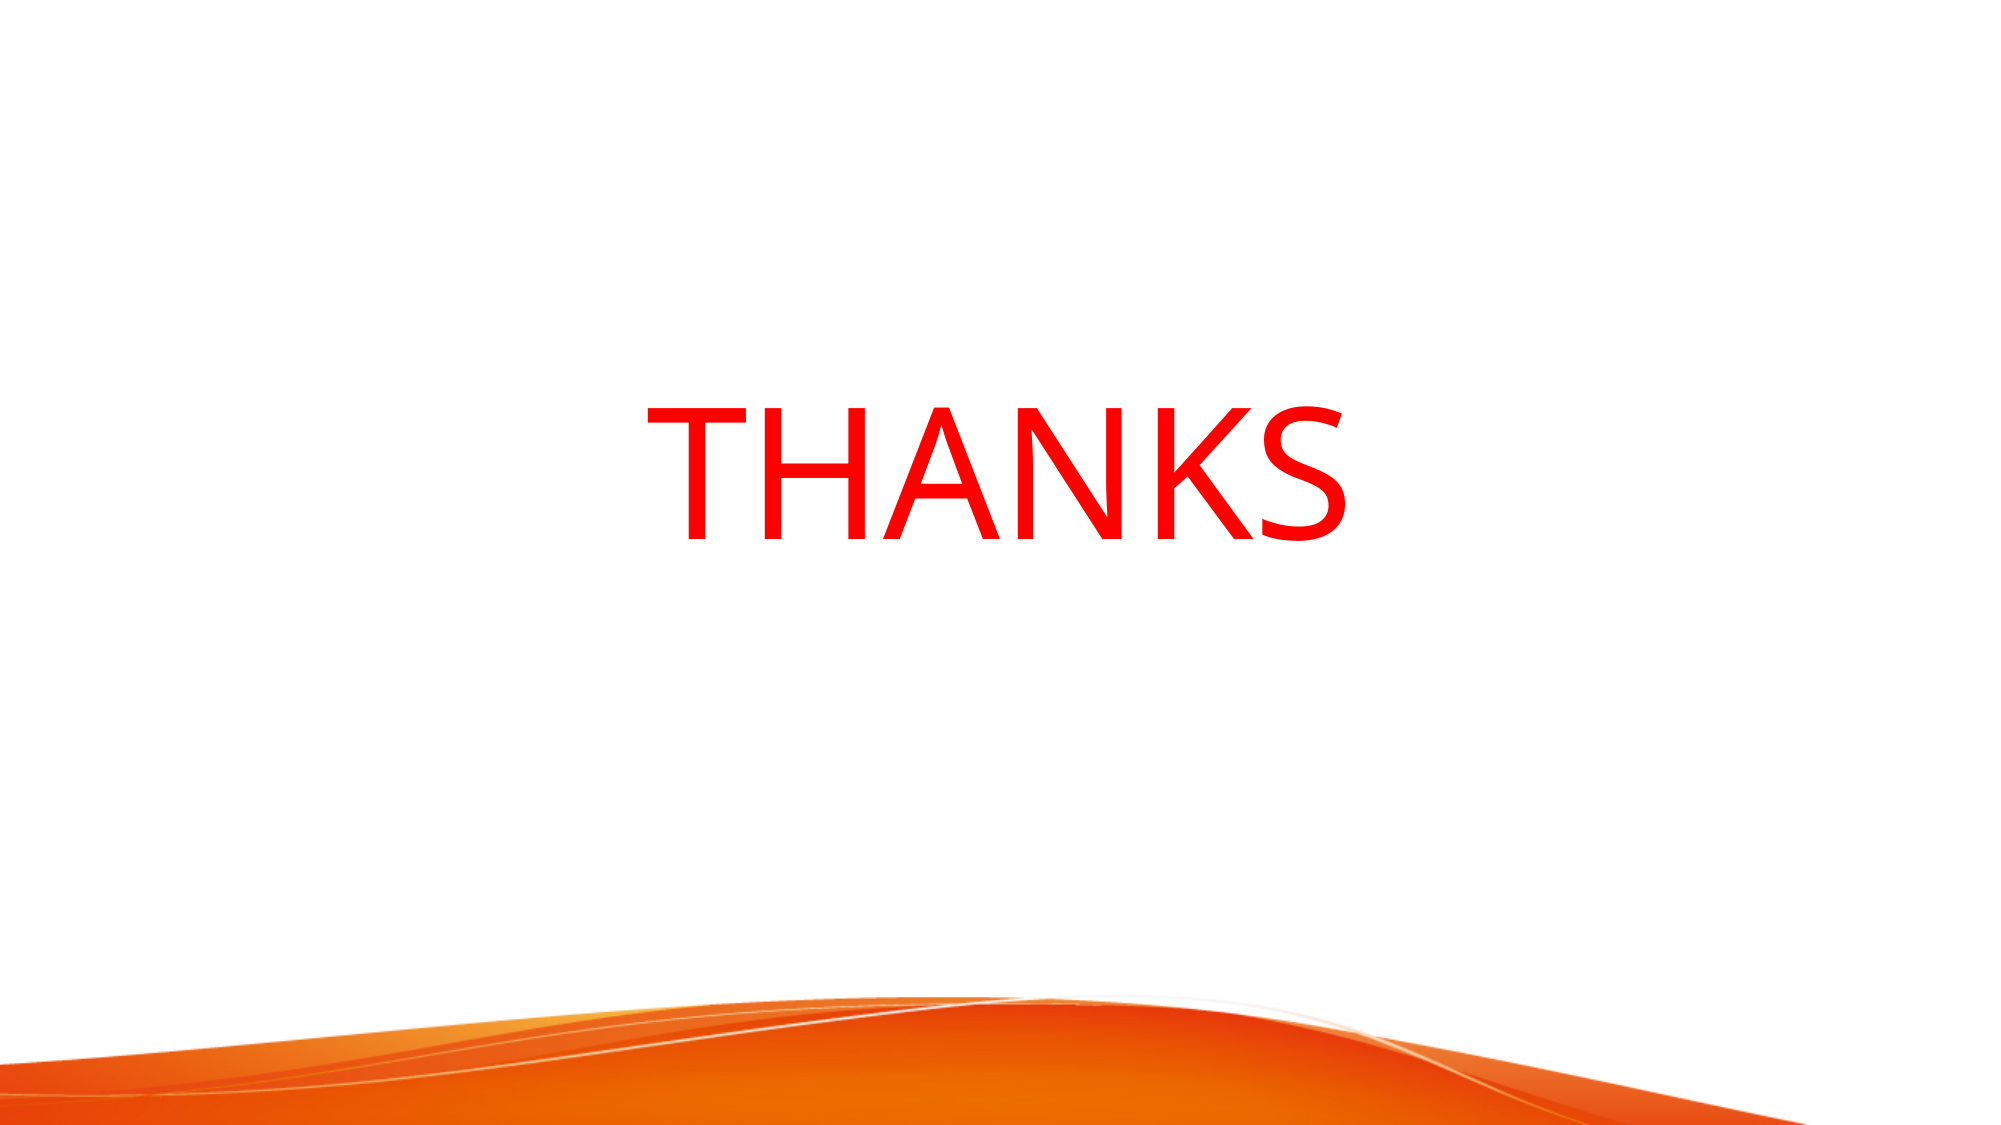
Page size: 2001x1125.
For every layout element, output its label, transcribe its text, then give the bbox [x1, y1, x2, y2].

picture [0, 0, 2000, 1125]
list THANKS [99, 349, 1901, 1006]
